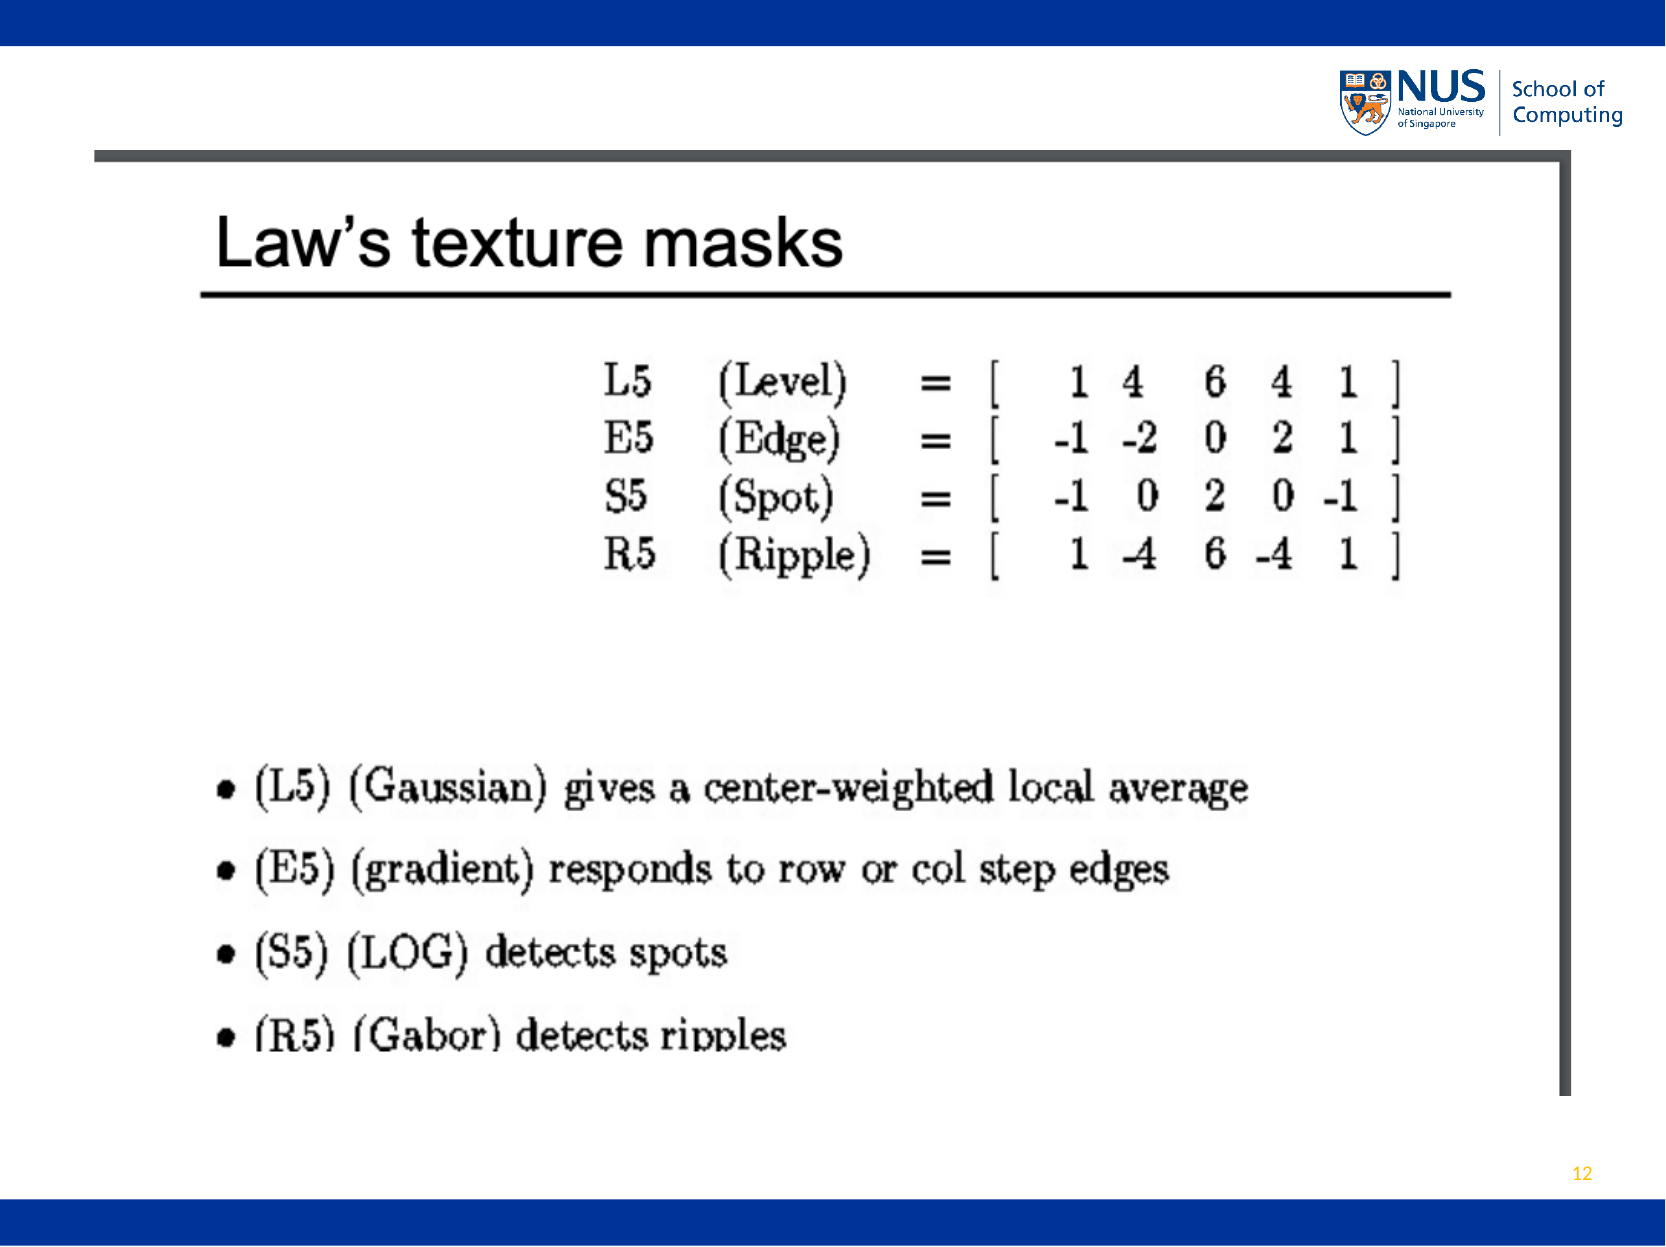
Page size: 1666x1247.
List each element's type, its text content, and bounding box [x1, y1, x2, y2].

picture [94, 150, 1572, 1096]
picture [1340, 69, 1622, 136]
slide_number 12 [1262, 1151, 1610, 1235]
